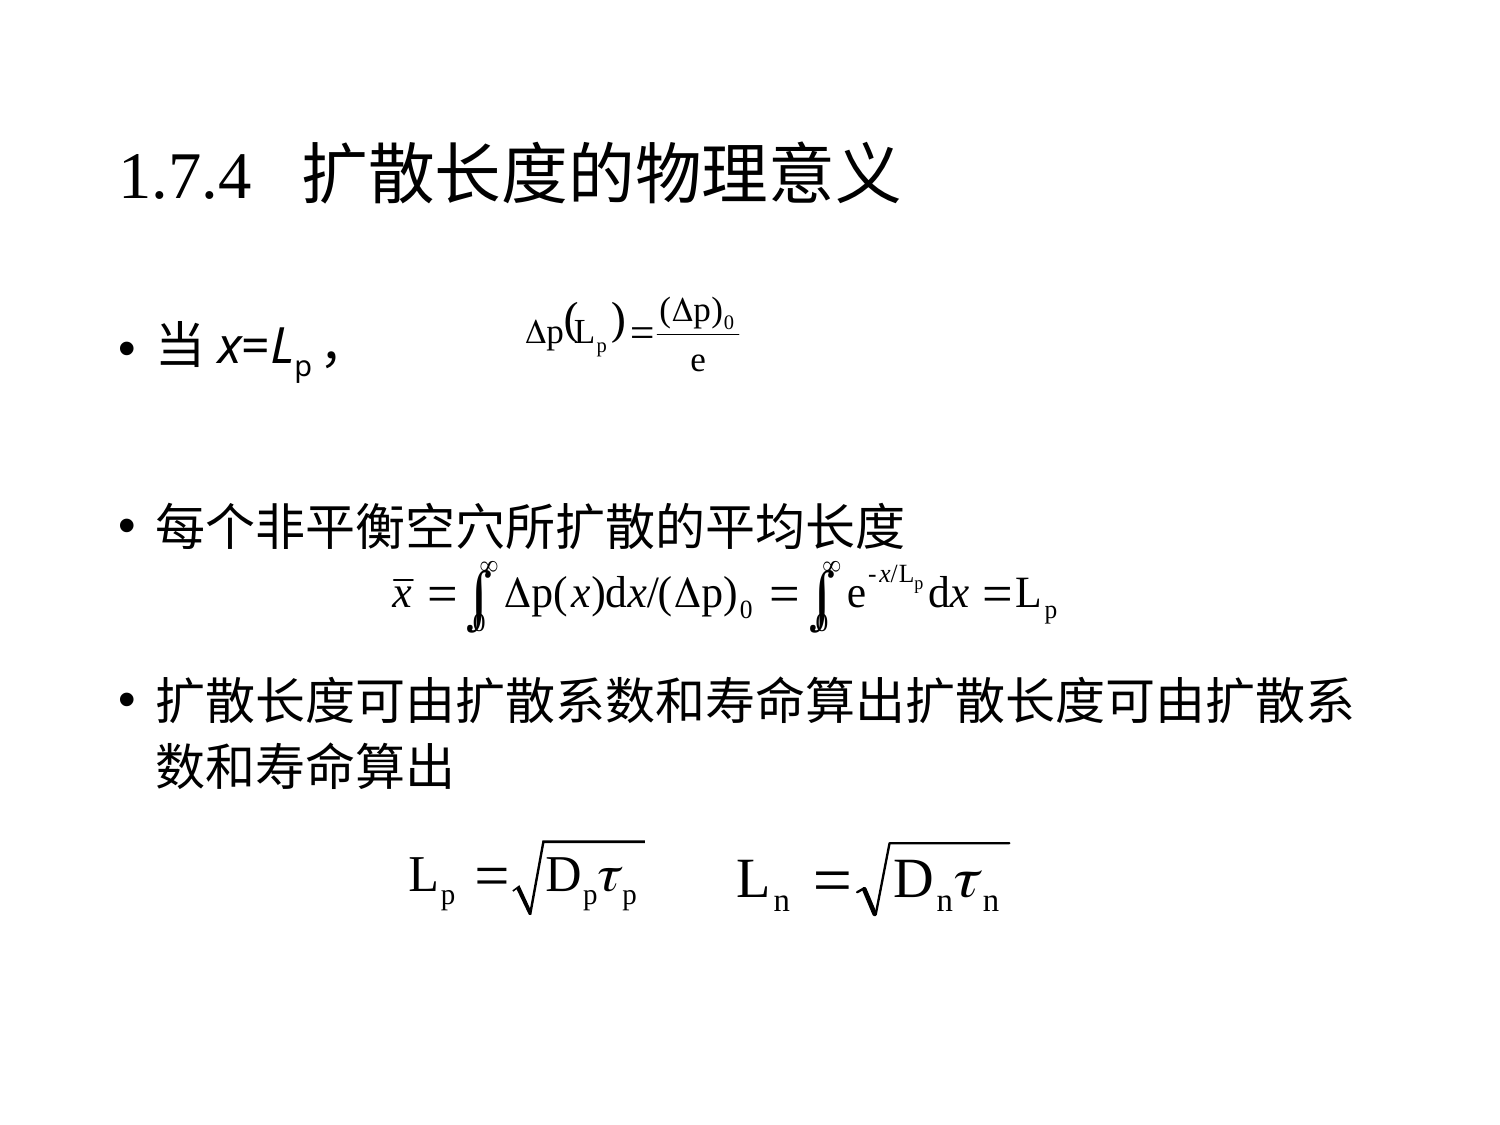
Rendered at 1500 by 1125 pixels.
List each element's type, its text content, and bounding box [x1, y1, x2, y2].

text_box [727, 830, 1023, 926]
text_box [383, 543, 1072, 641]
title 1.7.4 扩散长度的物理意义 [103, 59, 1397, 278]
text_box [400, 830, 656, 926]
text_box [519, 287, 745, 379]
list 当x=Lp， 每个非平衡空穴所扩散的平均长度 扩散长度可由扩散系数和寿命算出扩散长度可由扩散系数和寿命算出 [103, 299, 1397, 1014]
